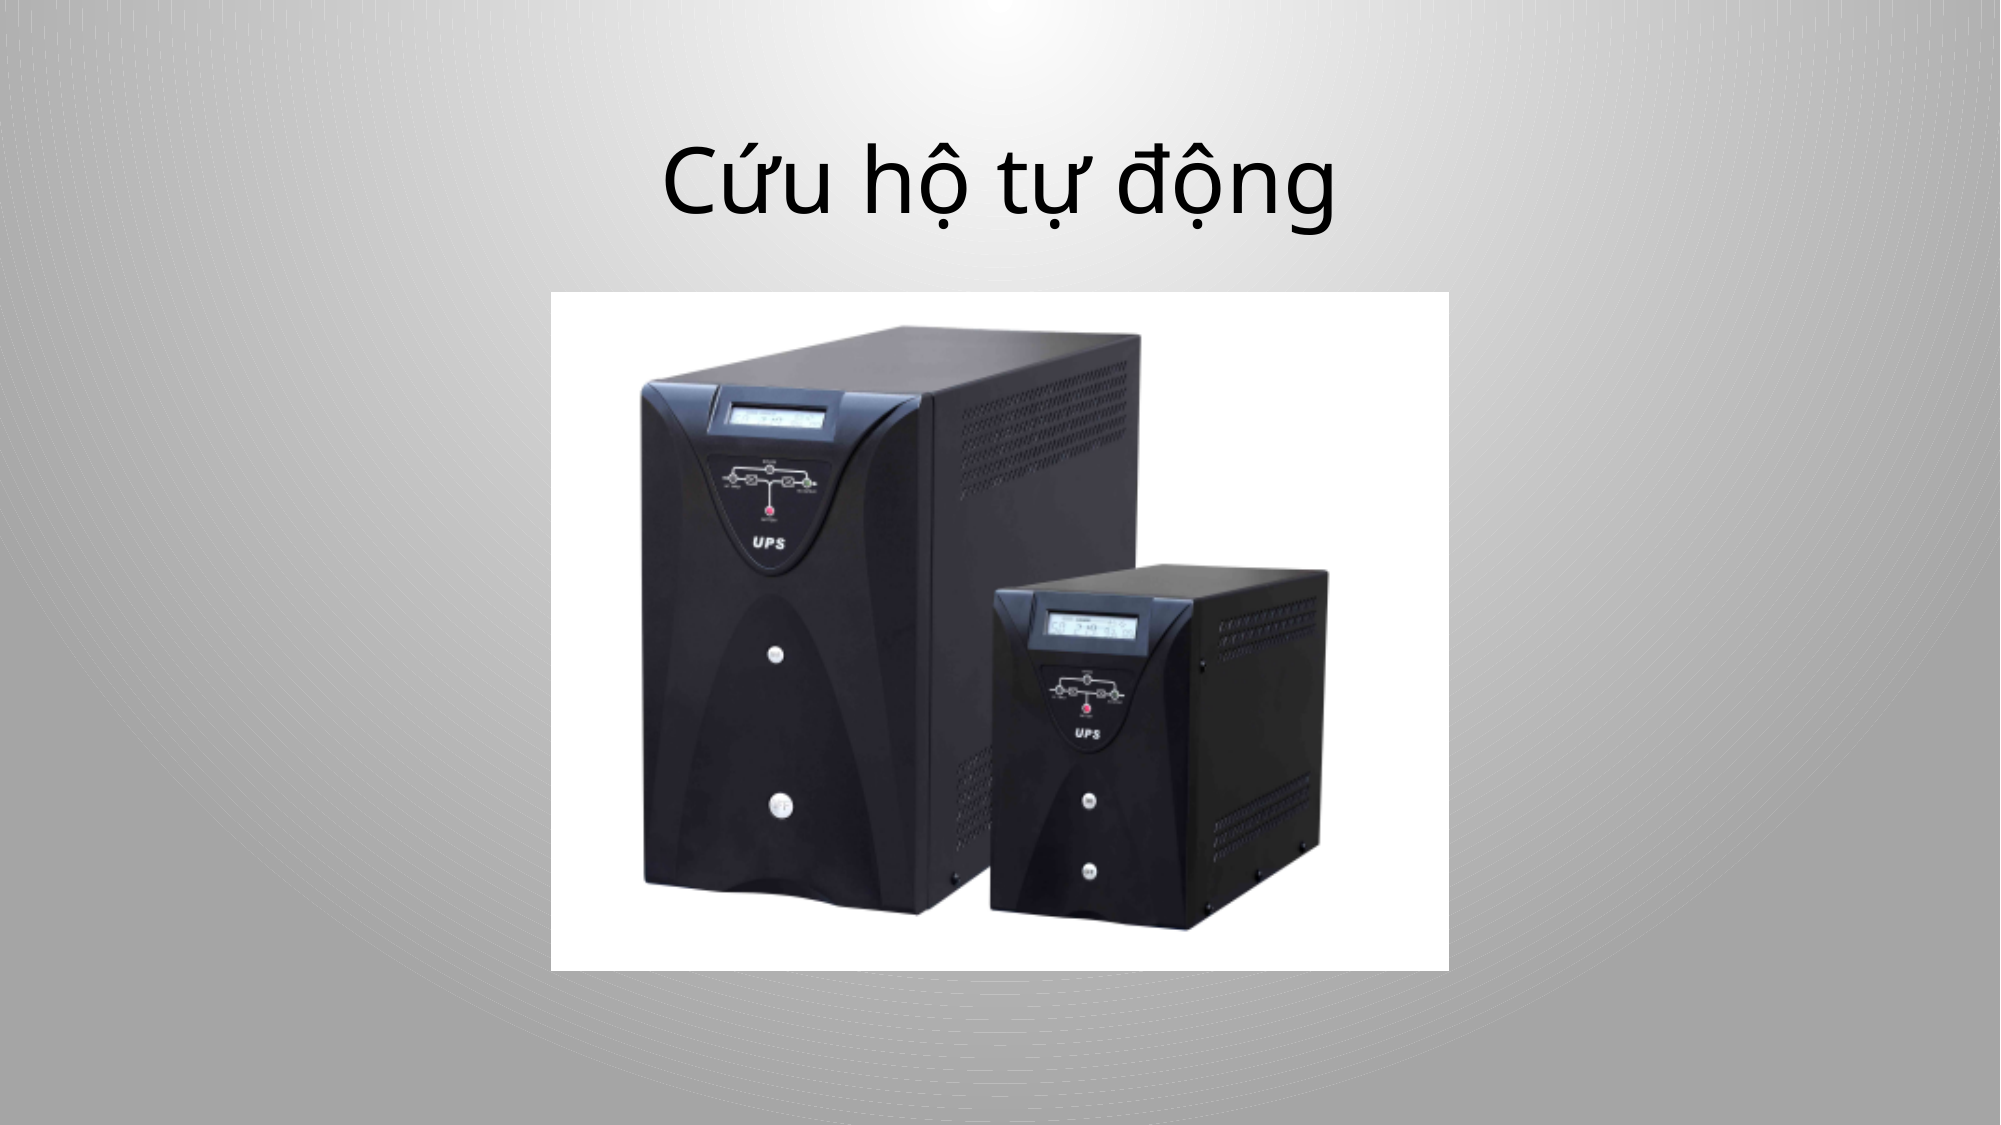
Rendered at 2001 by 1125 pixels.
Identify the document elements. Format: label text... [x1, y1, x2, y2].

title Cứu hộ tự động [137, 75, 1863, 293]
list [551, 292, 1449, 971]
